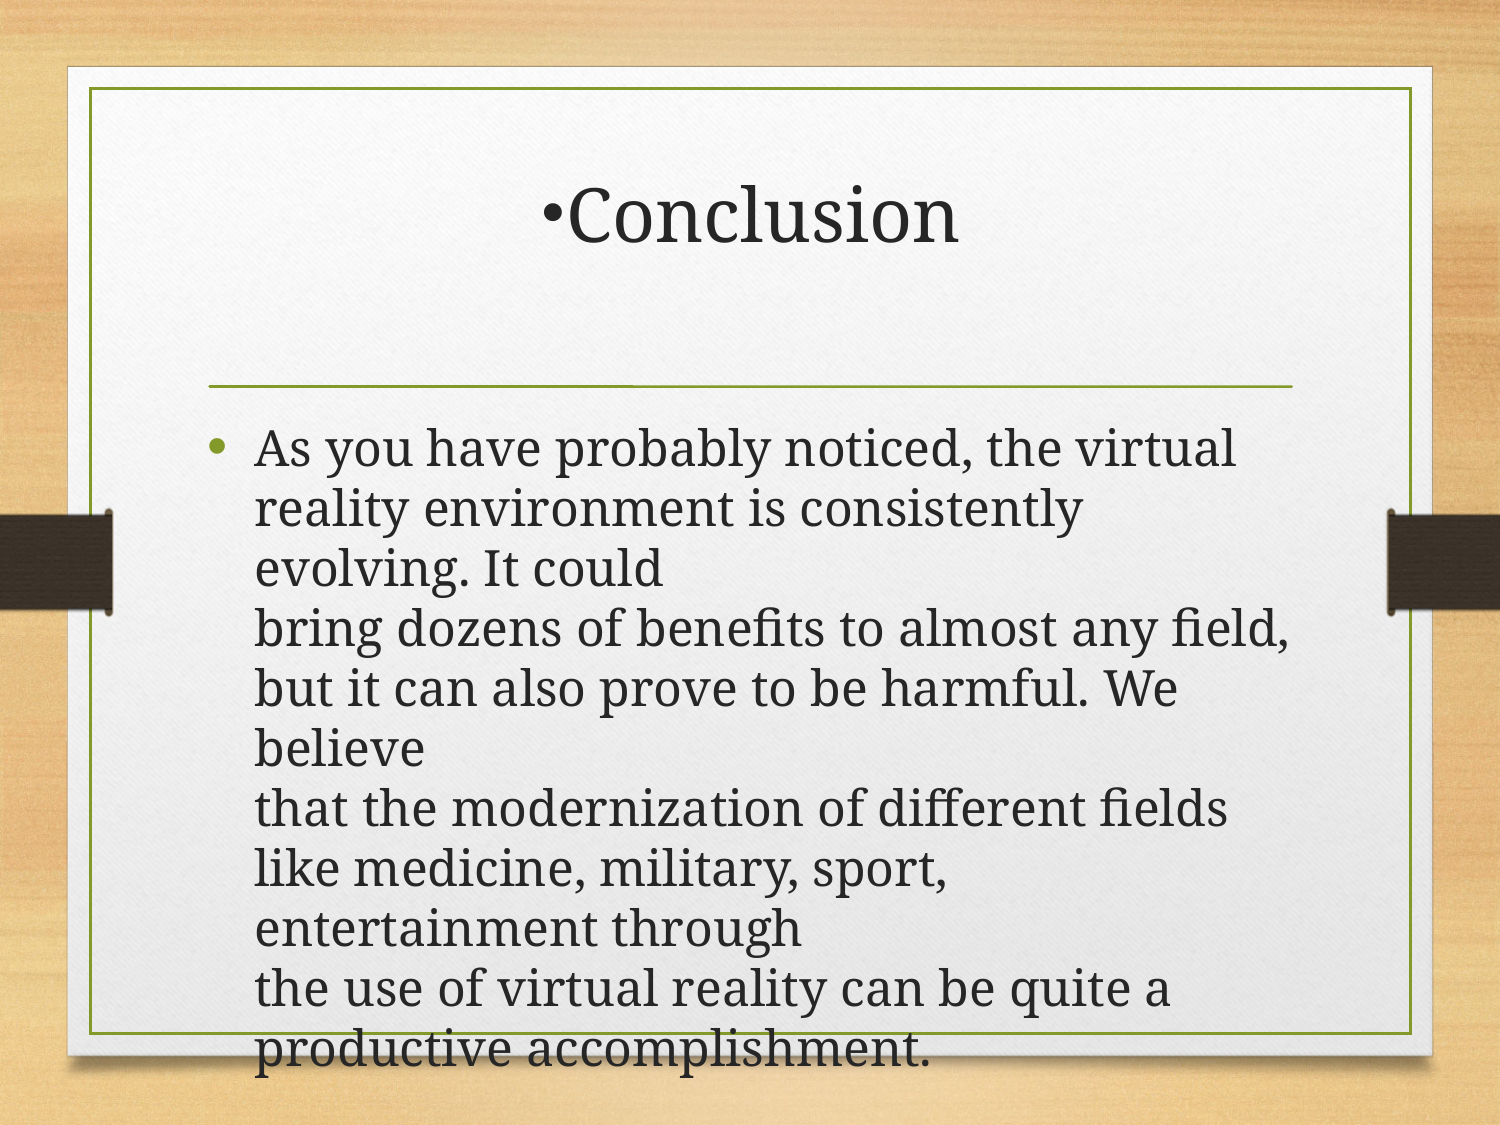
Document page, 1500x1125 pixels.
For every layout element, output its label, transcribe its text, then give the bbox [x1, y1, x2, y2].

text_box Conclusion [192, 150, 1309, 364]
picture [0, 0, 1500, 1125]
text_box As you have probably noticed, the virtual reality environment is consistently evolving. It could bring dozens of benefits to almost any field, but it can also prove to be harmful. We believe that the modernization of different fields like medicine, military, sport, entertainment through the use of virtual reality can be quite a productive accomplishment. [192, 408, 1309, 974]
